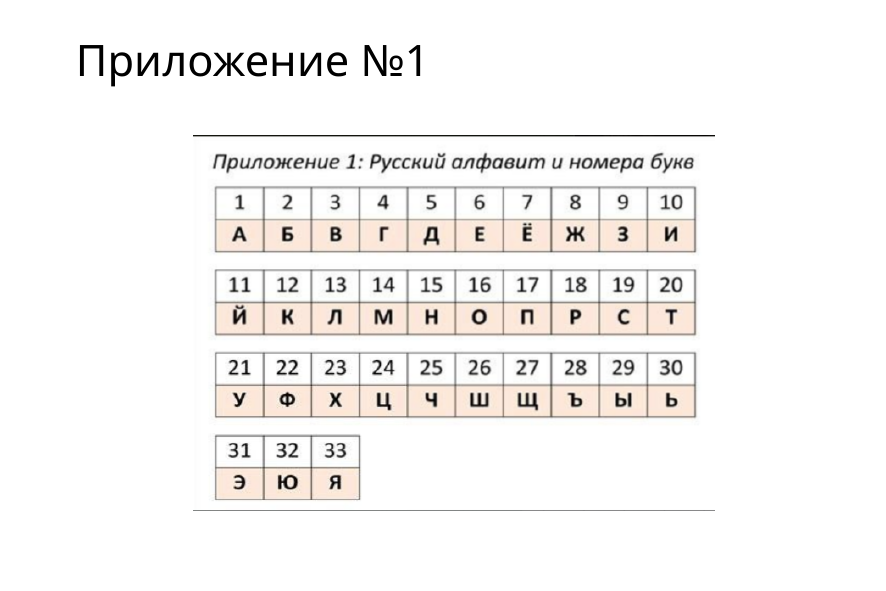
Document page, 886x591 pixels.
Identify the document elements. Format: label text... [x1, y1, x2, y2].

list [193, 135, 715, 511]
title Приложение №1 [60, 31, 825, 146]
